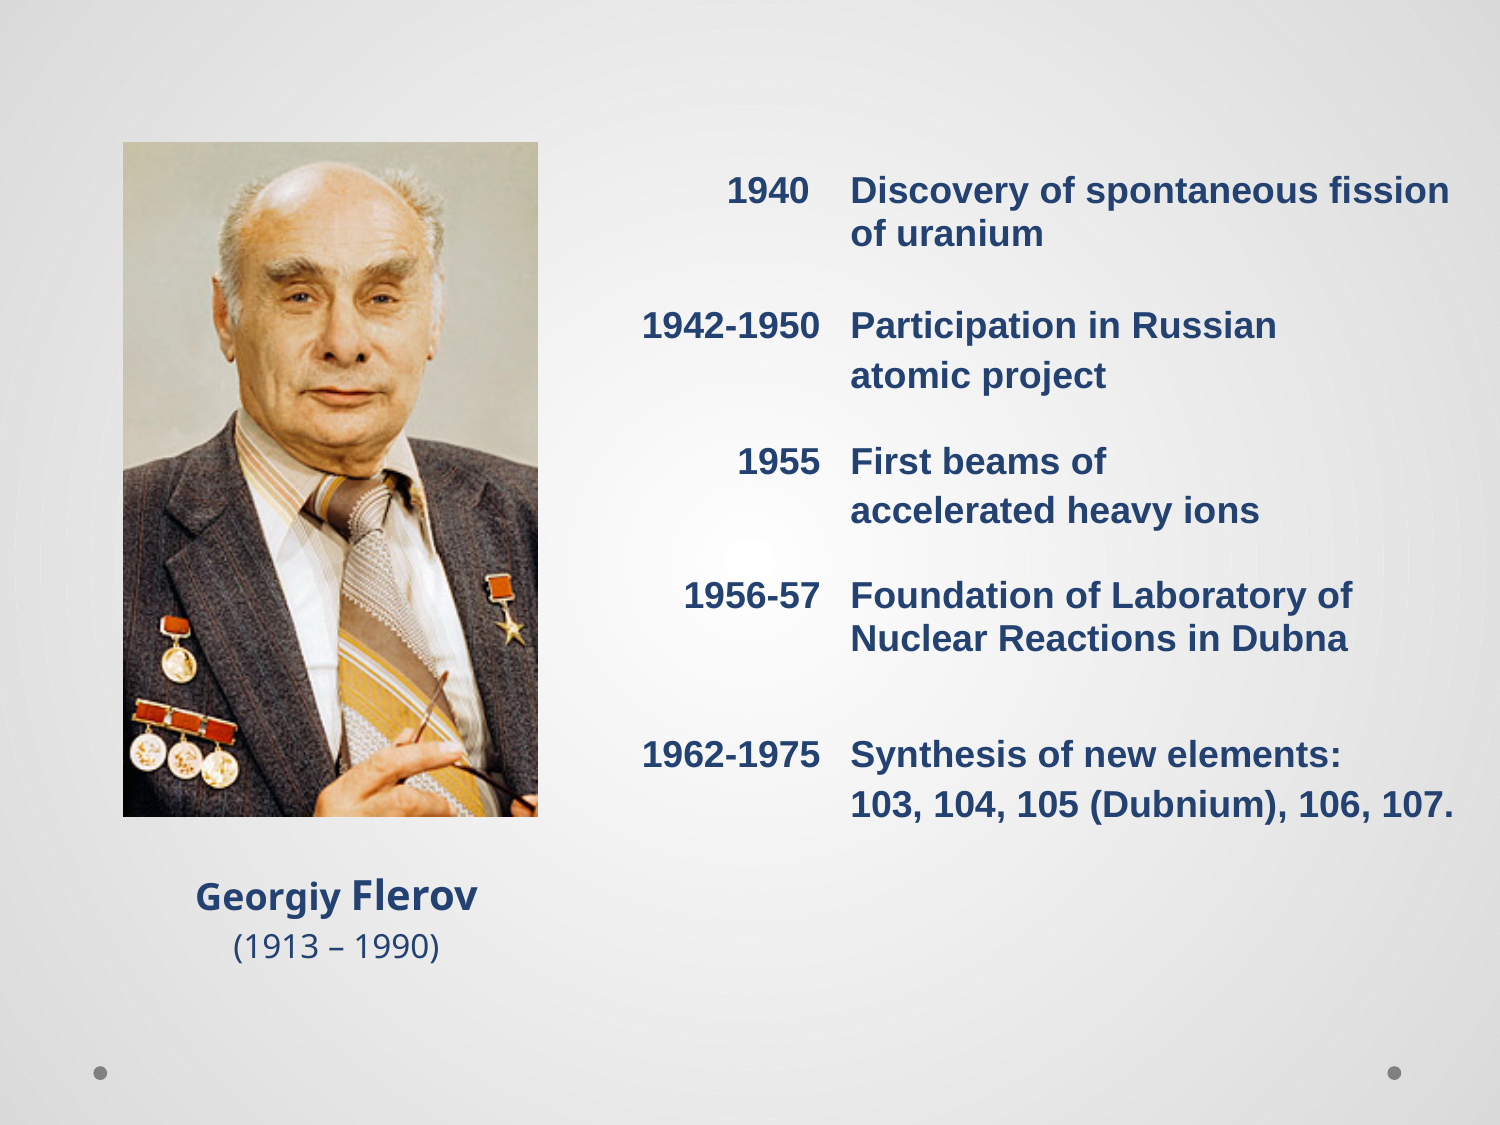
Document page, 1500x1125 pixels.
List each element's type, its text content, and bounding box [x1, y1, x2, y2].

table_cell Synthesis of new elements: 103, 104, 105 (Dubnium), 106, 107. [835, 726, 1475, 861]
table_cell Participation in Russian atomic project [835, 297, 1475, 433]
table_cell 1956-57 [600, 567, 835, 726]
table_cell First beams of accelerated heavy ions [835, 433, 1475, 567]
table_header Discovery of spontaneous fission of uranium [835, 163, 1475, 297]
table_cell Foundation of Laboratory of Nuclear Reactions in Dubna [835, 567, 1475, 726]
table_cell 1942-1950 [600, 297, 835, 433]
table_cell 1955 [600, 433, 835, 567]
table_cell 1962-1975 [600, 726, 835, 861]
picture [123, 141, 538, 818]
text_box Georgiy Flerov (1913 – 1990) [17, 861, 656, 988]
table_header 1940 [600, 163, 835, 297]
